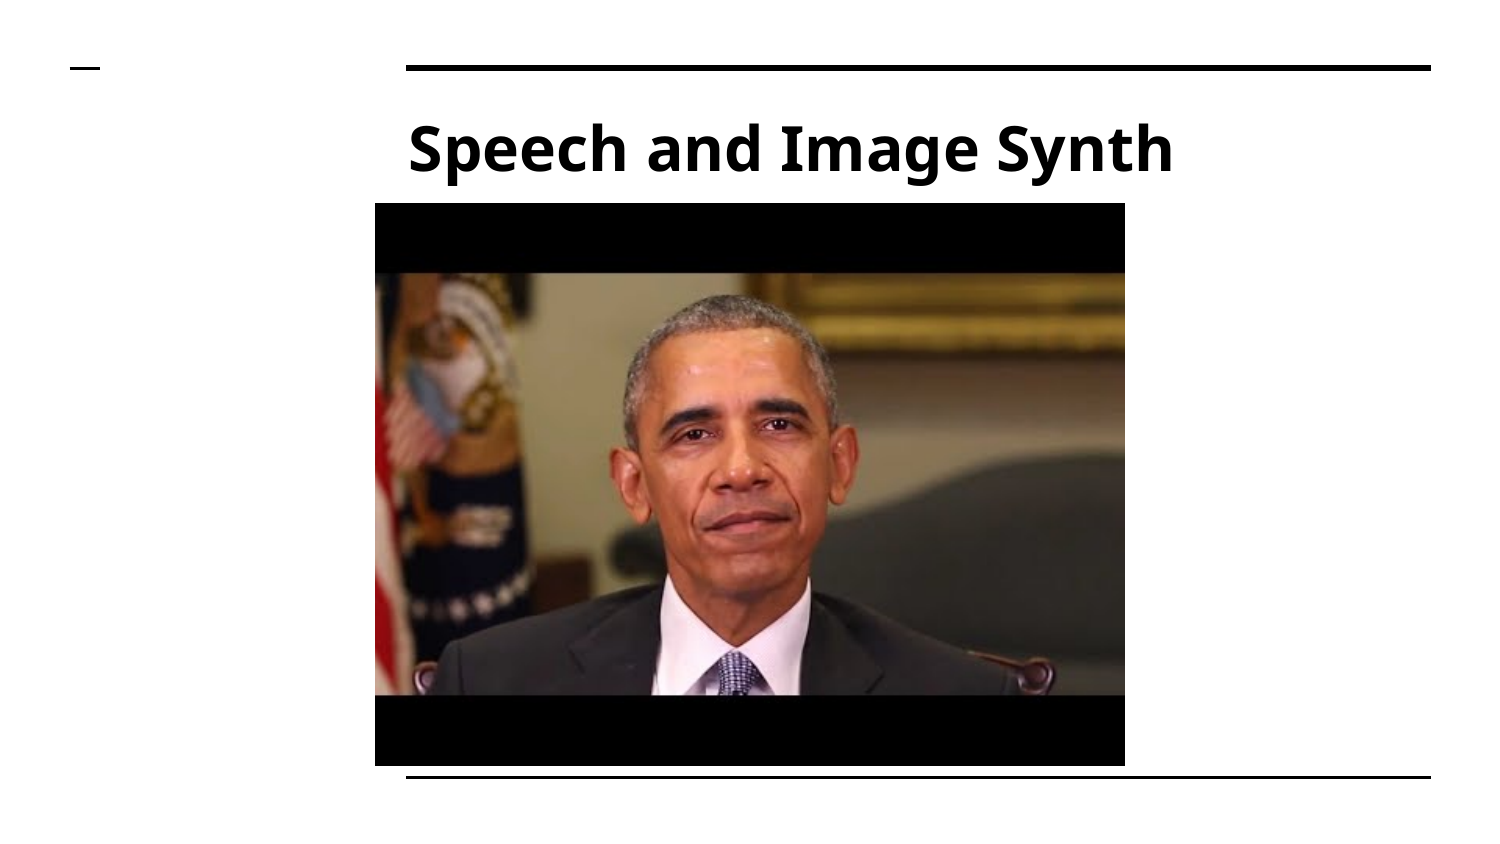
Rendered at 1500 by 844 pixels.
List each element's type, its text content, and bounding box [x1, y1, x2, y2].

title Speech and Image Synth [393, 94, 1431, 199]
picture [374, 203, 1126, 767]
